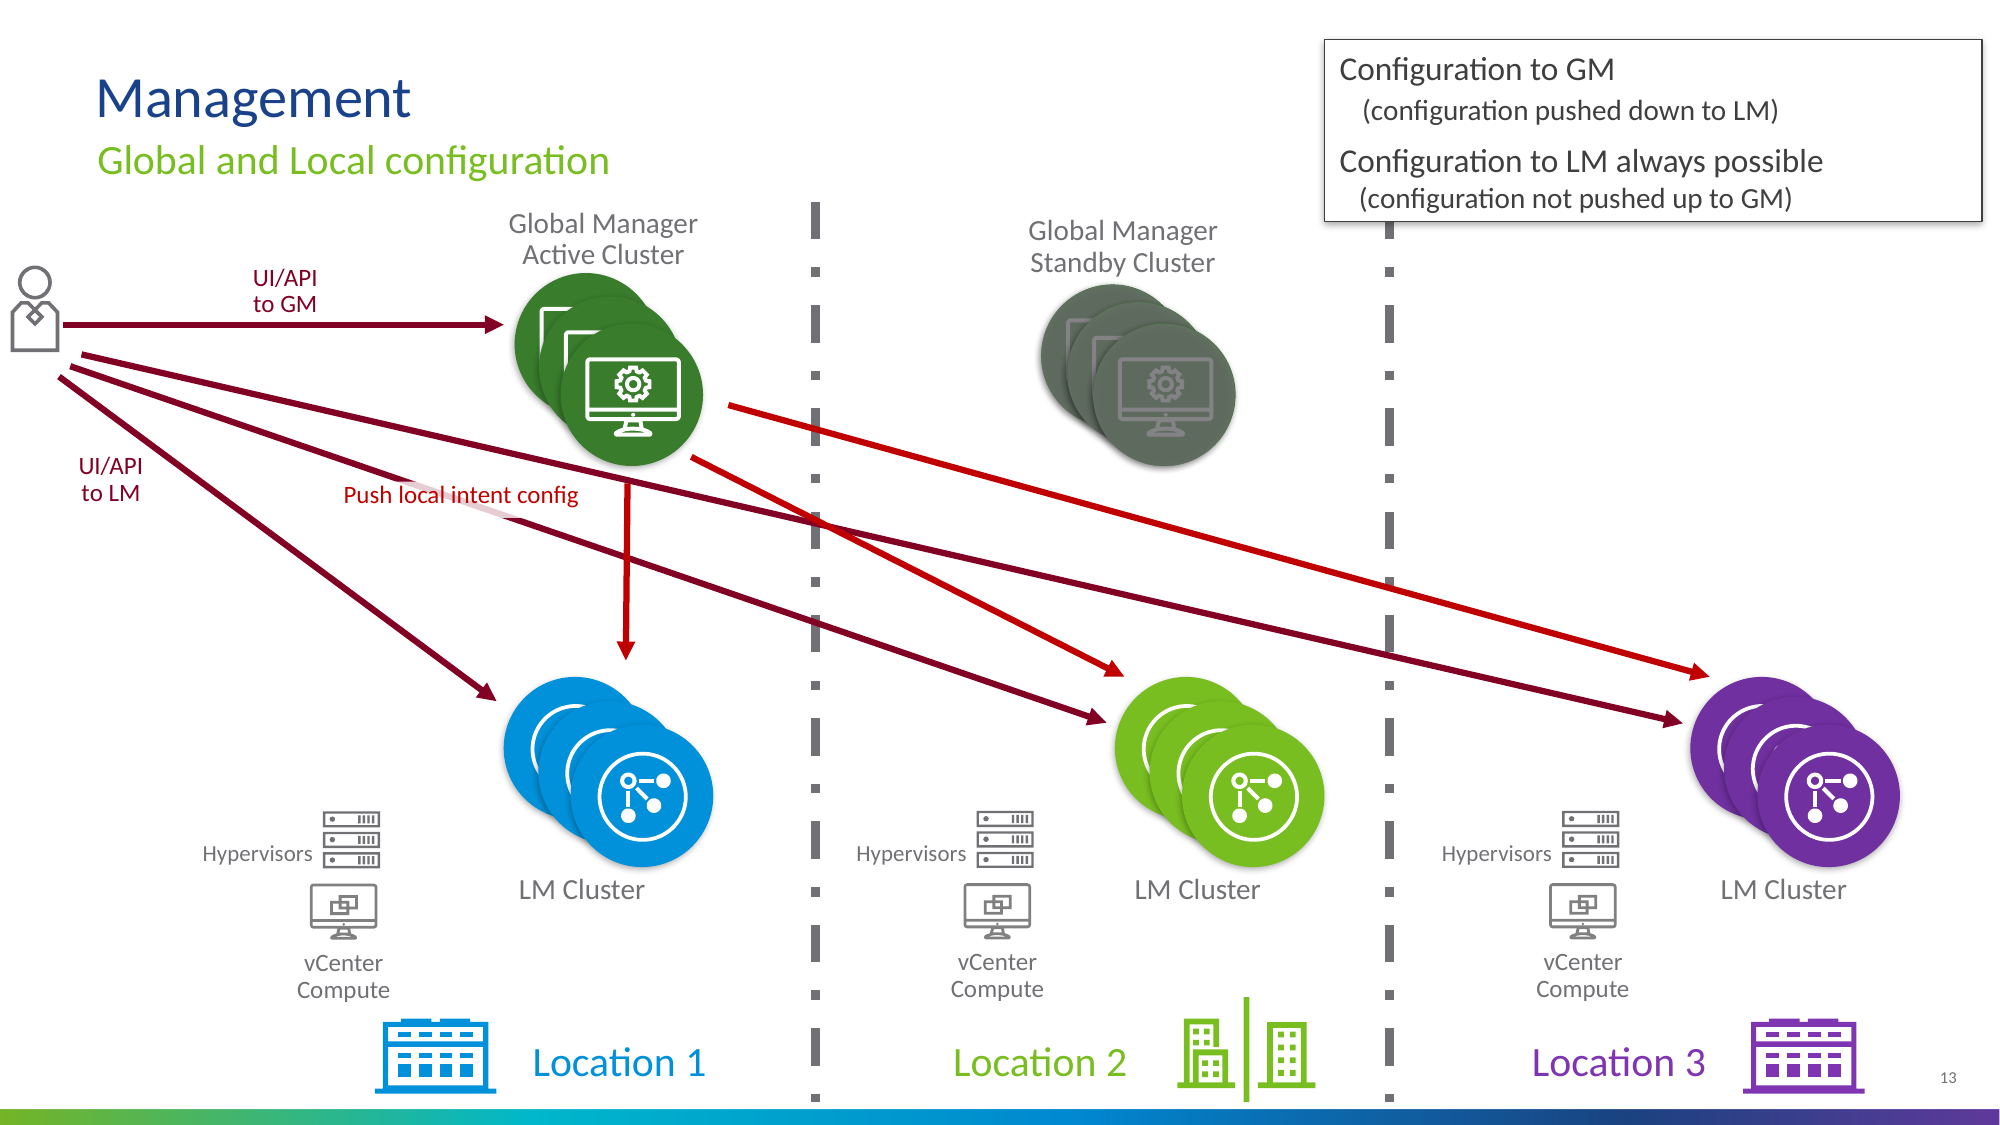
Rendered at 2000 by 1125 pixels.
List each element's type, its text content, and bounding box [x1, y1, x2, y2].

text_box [58, 354, 1684, 724]
text_box [1257, 1022, 1316, 1089]
picture [0, 1109, 720, 1125]
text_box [1742, 1018, 1865, 1094]
subtitle Global and Local configuration [97, 133, 1319, 174]
text_box Location 2 [857, 1040, 1128, 1091]
text_box [10, 301, 60, 353]
text_box [1243, 1015, 1250, 1103]
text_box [319, 404, 1710, 677]
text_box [374, 1018, 497, 1094]
text_box Configuration to GM (configuration pushed down to LM) Configuration to LM always possible (configuration not pushed up to GM) [1324, 39, 1983, 222]
text_box Location 3 [1437, 1040, 1706, 1091]
text_box [17, 265, 52, 300]
text_box [1177, 1018, 1236, 1089]
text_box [984, 215, 1262, 353]
picture [1075, 1109, 2000, 1125]
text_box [227, 676, 1901, 1004]
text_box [62, 263, 504, 325]
text_box Location 1 [532, 1040, 777, 1091]
title Management [95, 67, 1319, 131]
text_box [464, 207, 742, 353]
